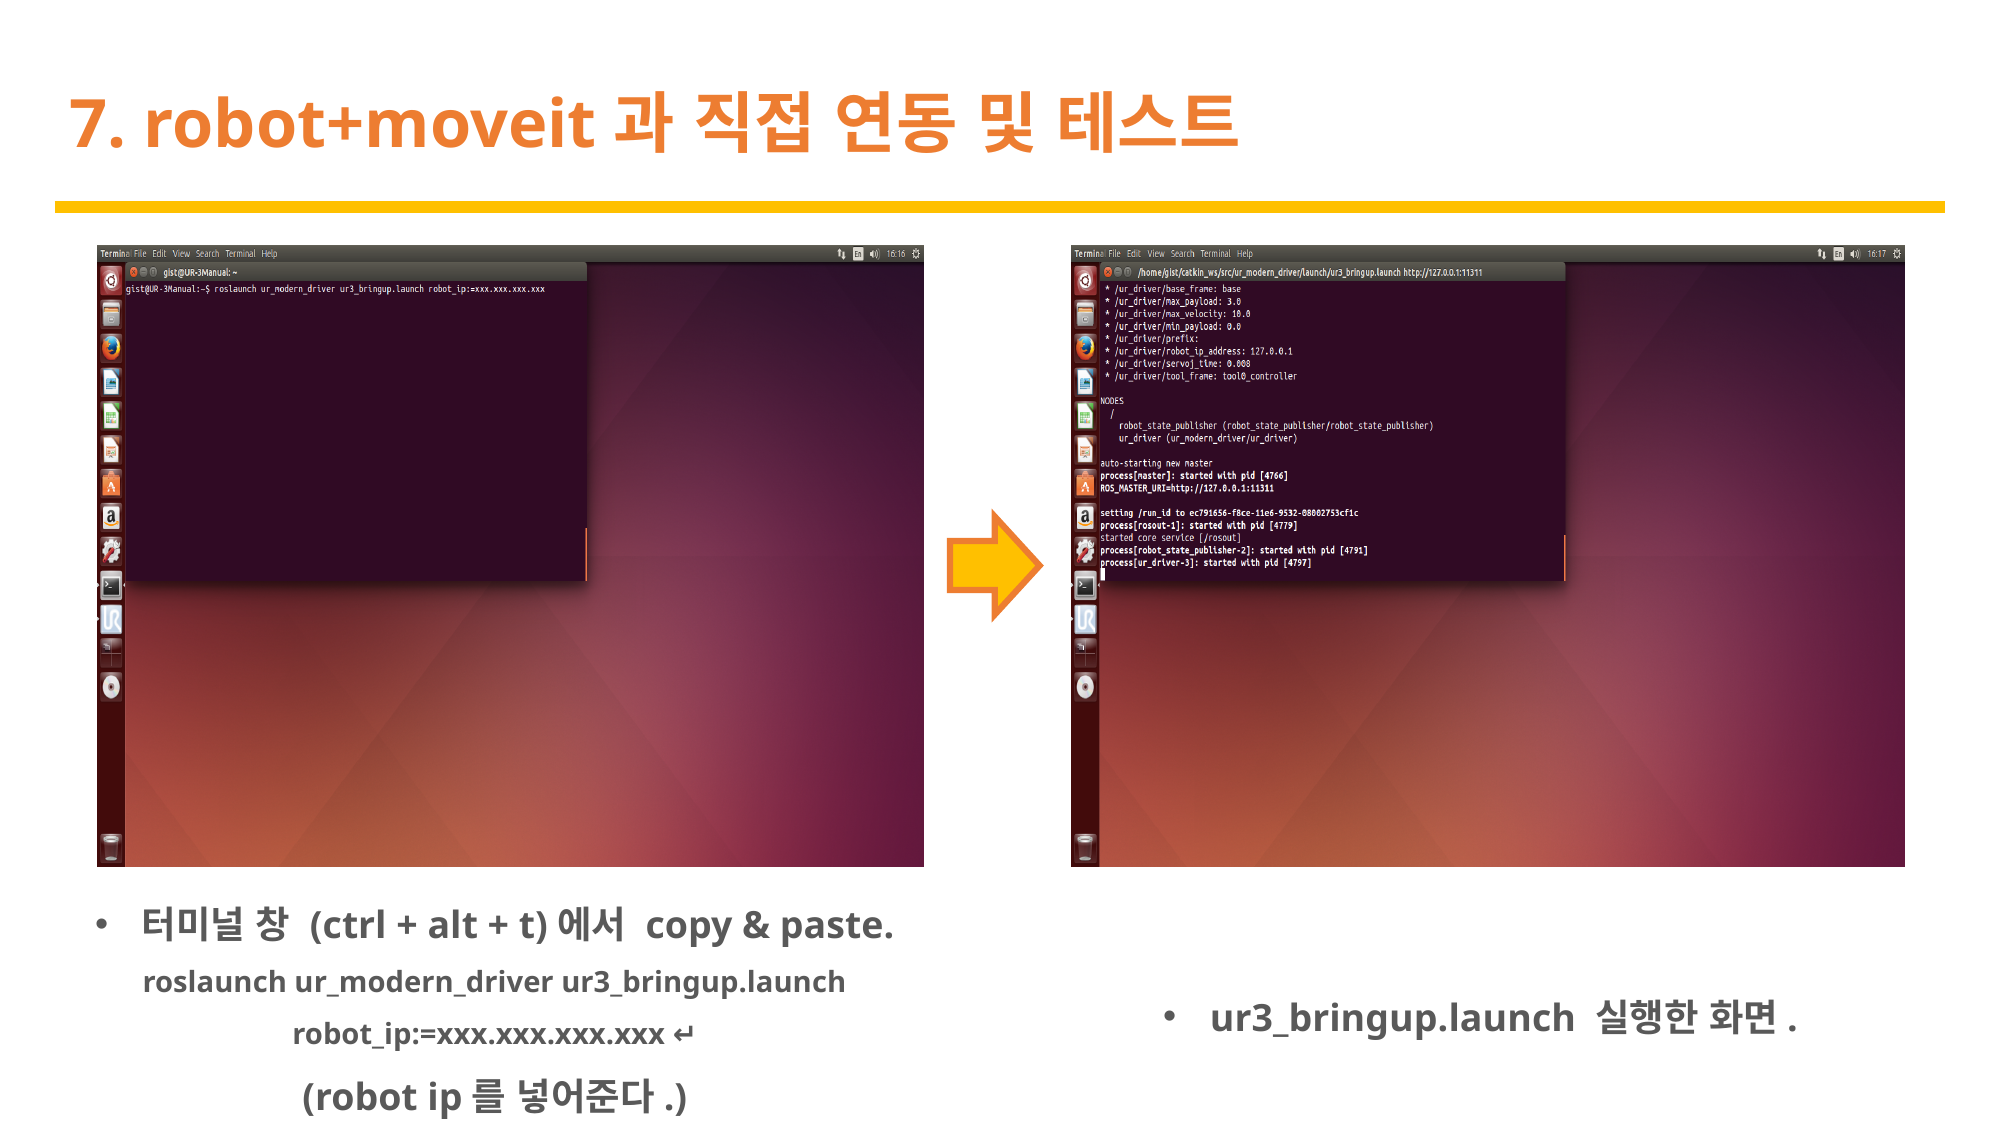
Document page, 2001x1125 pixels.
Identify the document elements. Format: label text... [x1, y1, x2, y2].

text_box 7. robot+moveit과 직접 연동 및 테스트 [54, 73, 1927, 168]
picture [97, 245, 924, 867]
text_box 터미널 창 (ctrl + alt + t)에서 copy & paste. roslaunch ur_modern_driver ur3_bringup.launch robot_ip:=xxx.xxx.xxx.xxx ↵ (robot ip를 넣어준다.) [0, 871, 991, 1125]
text_box [948, 513, 1042, 618]
text_box ur3_bringup.launch 실행한 화면. [984, 963, 1977, 1046]
picture [1071, 245, 1905, 867]
